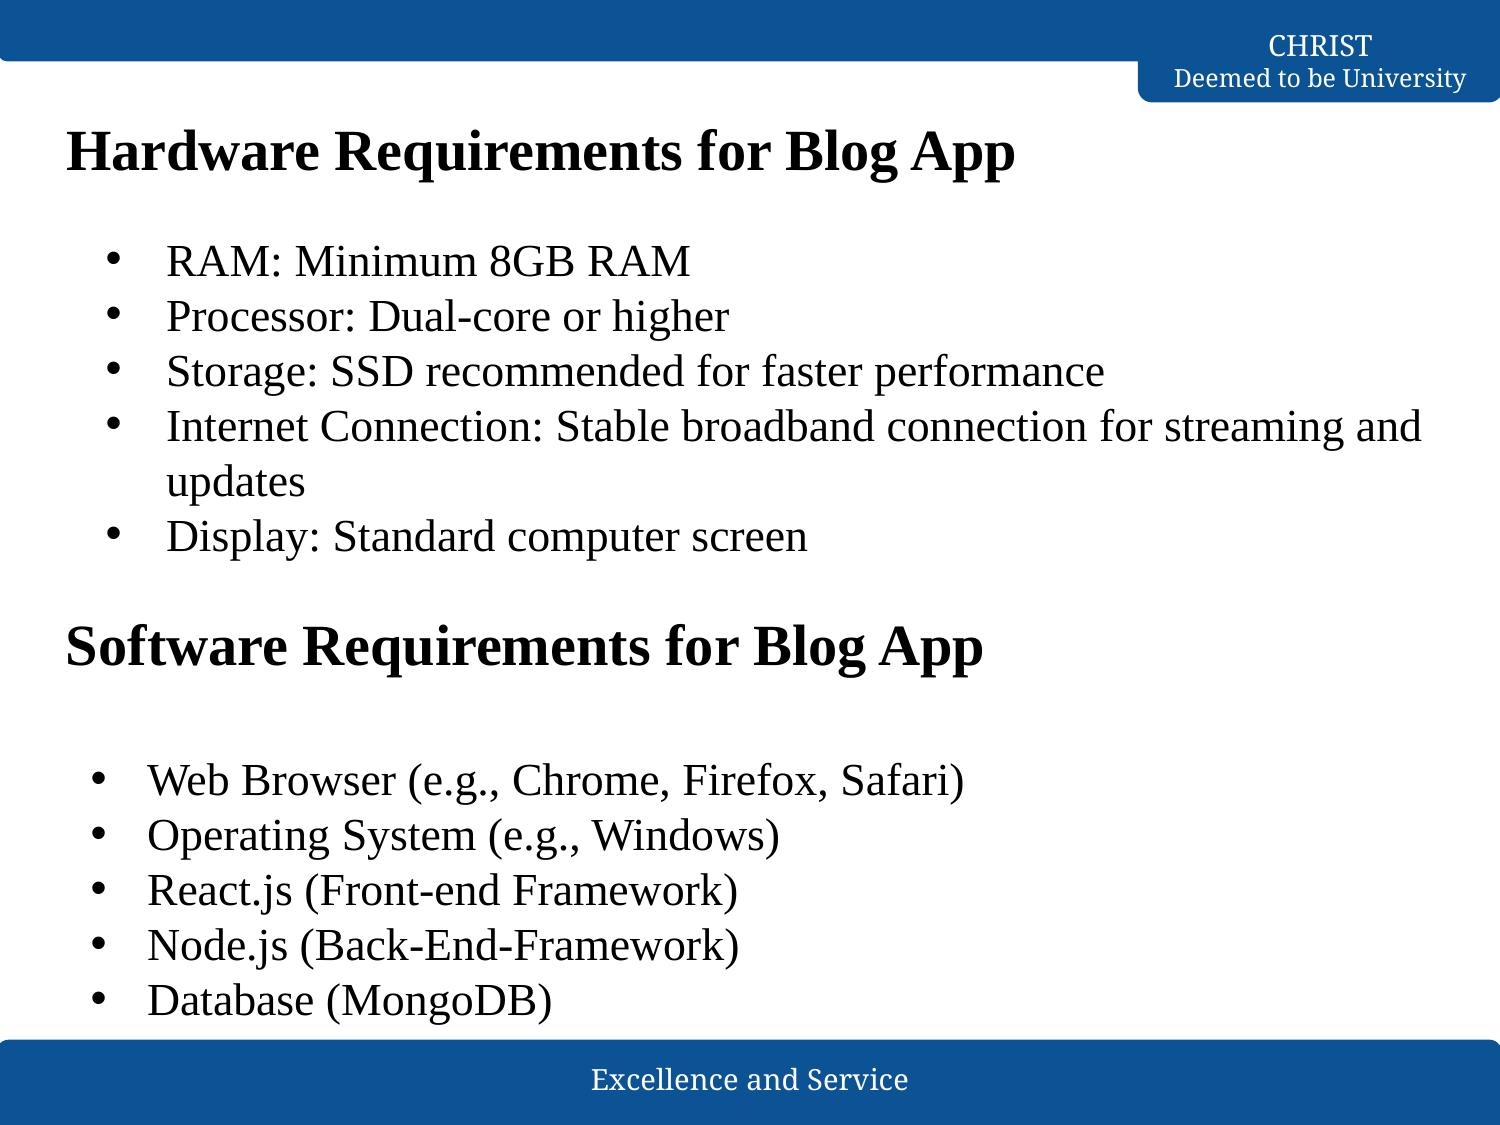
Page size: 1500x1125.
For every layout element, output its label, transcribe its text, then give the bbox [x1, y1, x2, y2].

list RAM: Minimum 8GB RAM Processor: Dual-core or higher Storage: SSD recommended for faster performance Internet Connection: Stable broadband connection for streaming and updates Display: Standard computer screen [75, 215, 1474, 575]
text_box Software Requirements for Blog App [51, 599, 1151, 685]
title Hardware Requirements for Blog App [51, 97, 1449, 223]
text_box Web Browser (e.g., Chrome, Firefox, Safari) Operating System (e.g., Windows) React.js (Front-end Framework) Node.js (Back-End-Framework) Database (MongoDB) [75, 742, 1316, 1032]
